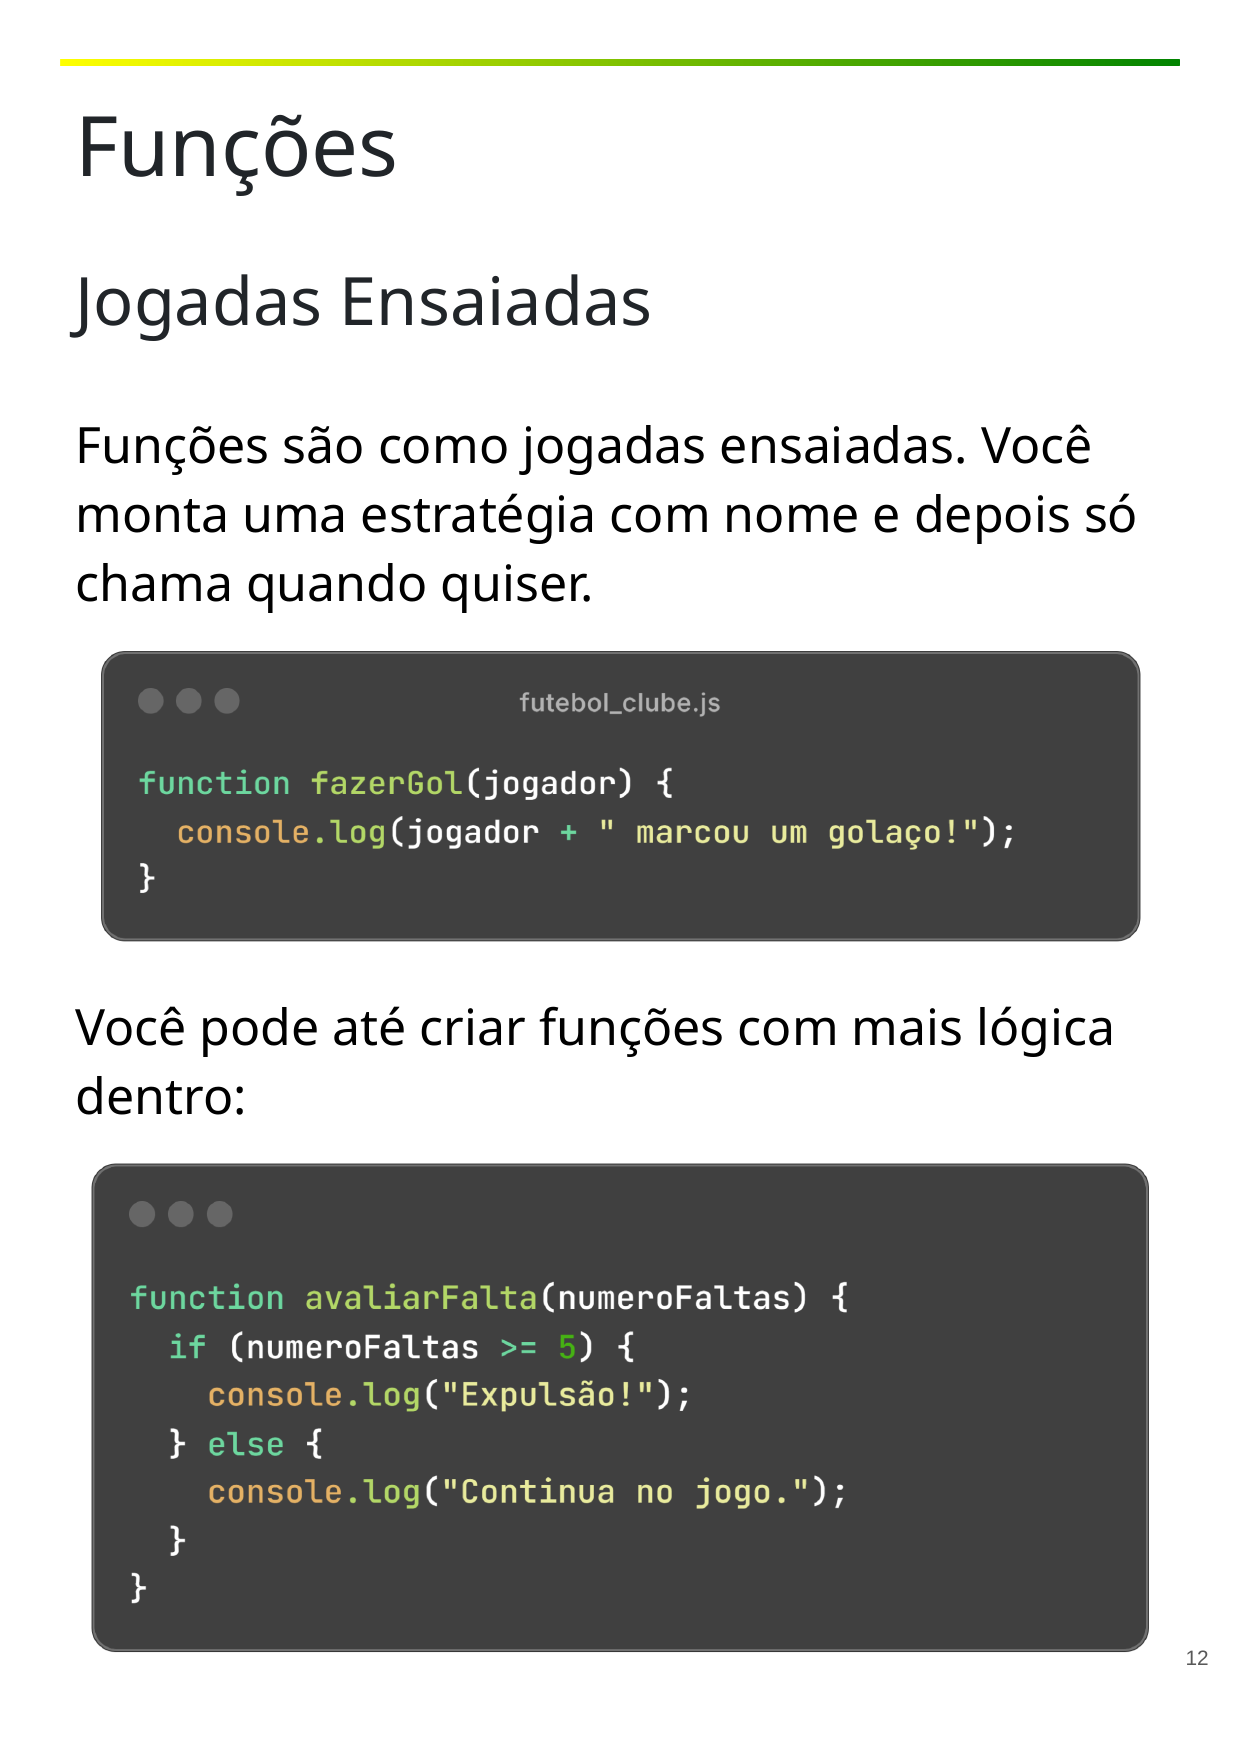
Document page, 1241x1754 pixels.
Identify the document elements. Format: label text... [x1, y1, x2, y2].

text_box [60, 59, 1180, 66]
picture [69, 619, 1171, 972]
text_box Funções [60, 78, 1180, 209]
picture [60, 1131, 1180, 1684]
text_box Funções são como jogadas ensaiadas. Você monta uma estratégia com nome e depois só chama quando quiser. [60, 389, 1180, 627]
text_box Você pode até criar funções com mais lógica dentro: [60, 971, 1180, 1131]
slide_number ‹#› [1149, 1590, 1224, 1725]
text_box Jogadas Ensaiadas [60, 244, 1180, 355]
